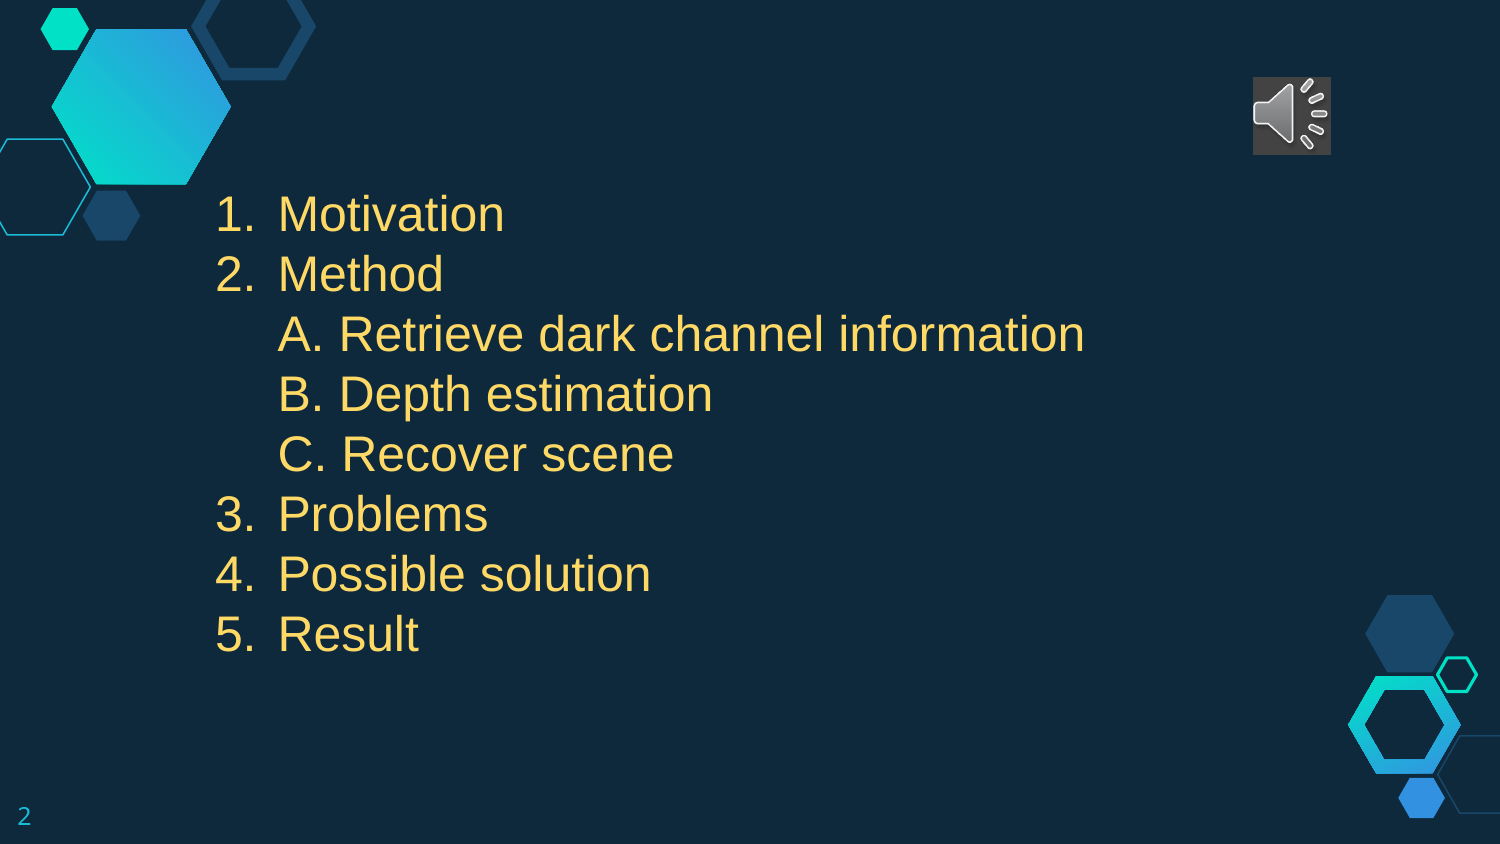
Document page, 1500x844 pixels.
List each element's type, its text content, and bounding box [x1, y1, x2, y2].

picture [1252, 75, 1333, 157]
title Motivation Method A. Retrieve dark channel information B. Depth estimation C. Recover scene Problems Possible solution Result [112, 0, 1388, 844]
slide_number 2 [2, 785, 93, 844]
